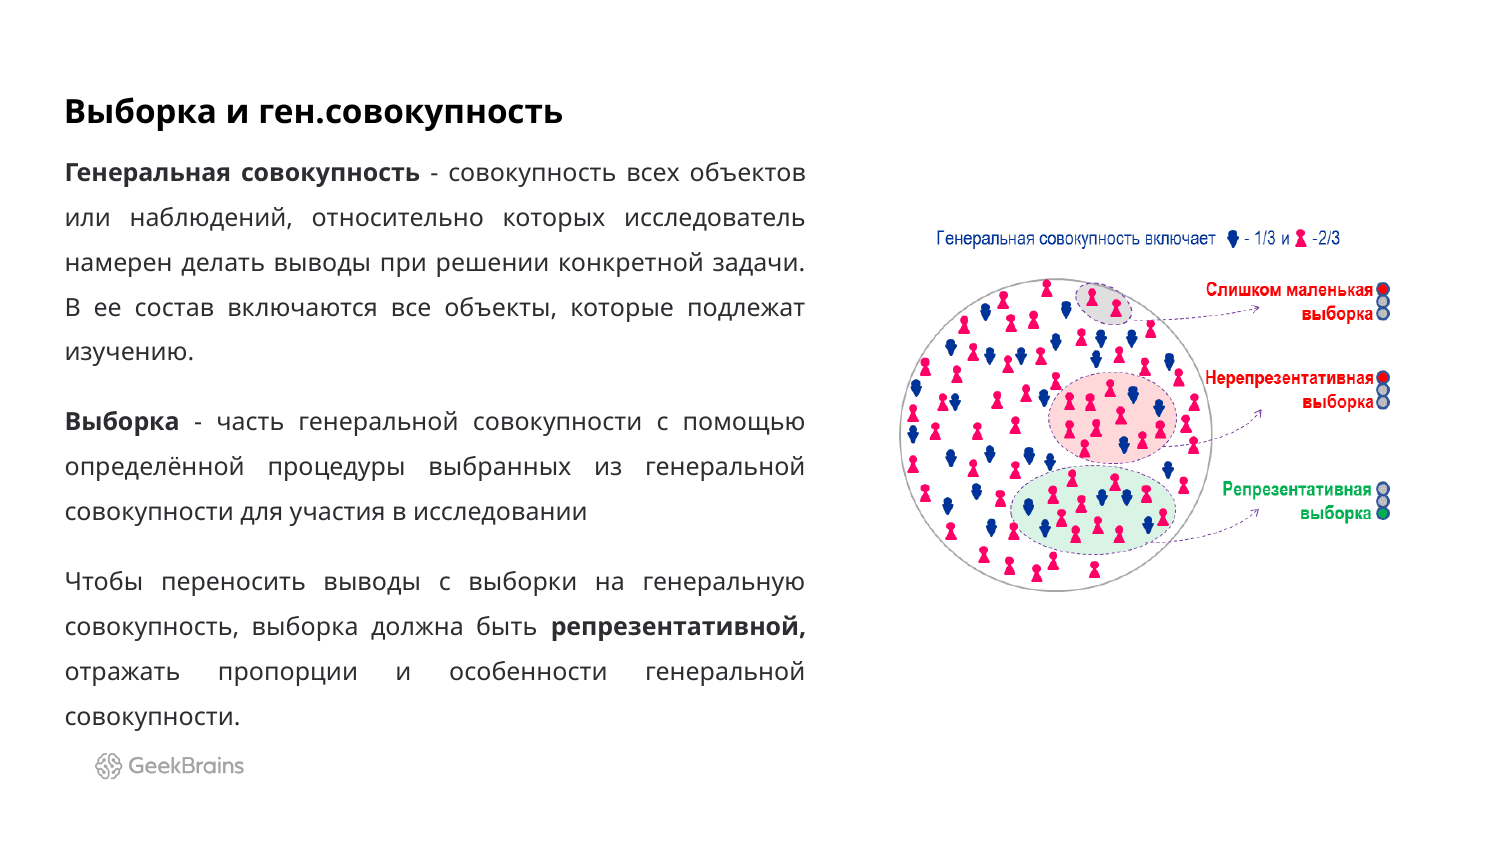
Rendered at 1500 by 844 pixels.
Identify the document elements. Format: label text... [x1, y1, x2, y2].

text_box Выборка и ген.совокупность [58, 39, 1282, 136]
picture [892, 216, 1401, 604]
text_box Генеральная совокупность - совокупность всех объектов или наблюдений, относительно которых исследователь намерен делать выводы при решении конкретной задачи. В ее состав включаются все объекты, которые подлежат изучению. Выборка - часть генеральной совокупности с помощью определённой процедуры выбранных из генеральной совокупности для участия в исследовании Чтобы переносить выводы с выборки на генеральную совокупность, выборка должна быть репрезентативной, отражать пропорции и особенности генеральной совокупности. [49, 126, 822, 619]
